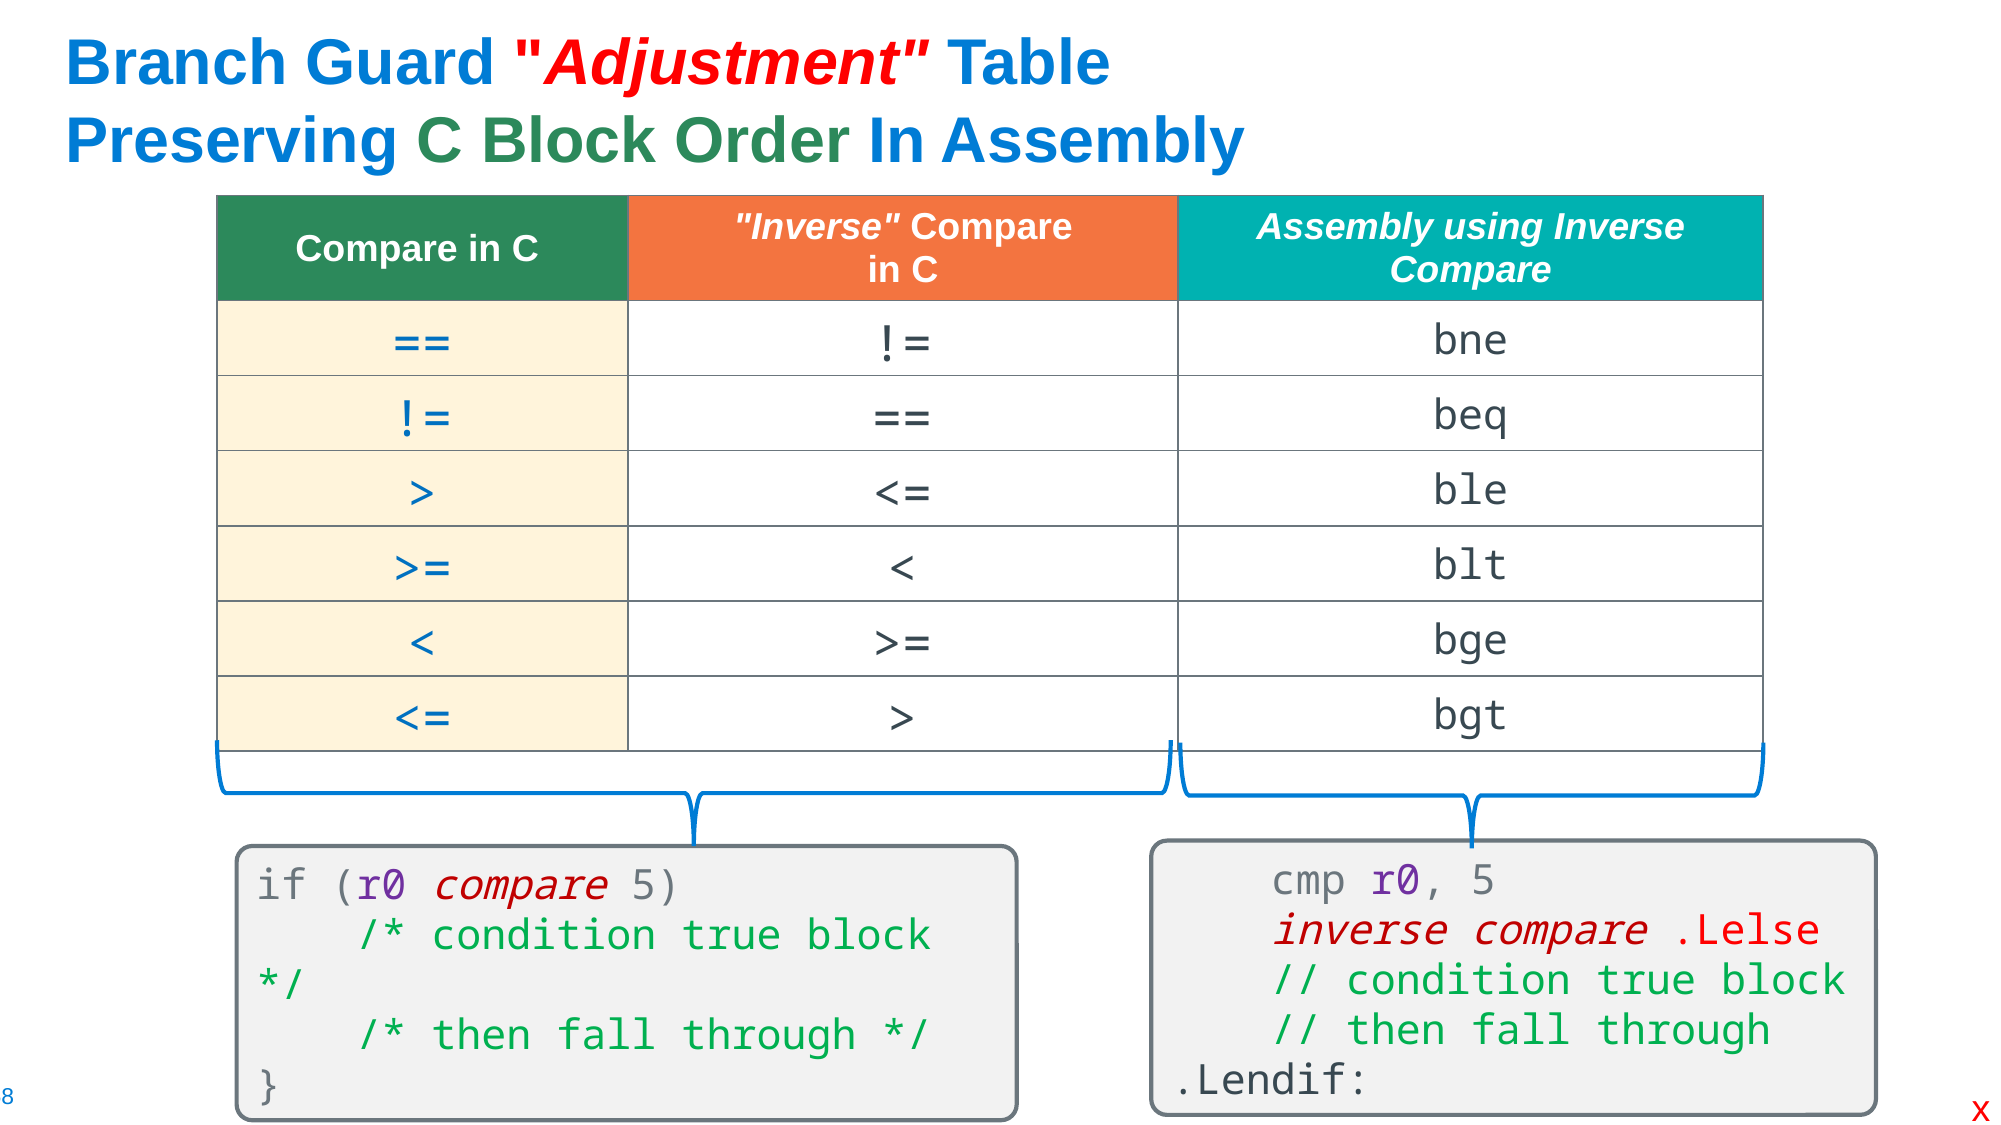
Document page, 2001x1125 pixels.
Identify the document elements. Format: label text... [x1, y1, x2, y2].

table_cell == [629, 376, 1177, 450]
table_cell != [629, 301, 1177, 375]
text_box [1179, 742, 1764, 849]
table_cell beq [1179, 376, 1762, 450]
table_cell >= [629, 602, 1177, 675]
table_cell bge [1179, 602, 1762, 675]
table_cell < [218, 602, 627, 675]
text_box if (r0 compare 5) /* condition true block */ /* then fall through */ } [236, 845, 1017, 1121]
table_cell bgt [1179, 677, 1762, 742]
table_cell ble [1179, 451, 1762, 525]
table_cell != [218, 376, 627, 450]
table_cell > [629, 677, 1177, 750]
table_cell >= [218, 527, 627, 600]
table_cell > [218, 451, 627, 525]
text_box [216, 740, 1172, 847]
table_cell <= [629, 451, 1177, 525]
table_cell < [629, 527, 1177, 600]
text_box x [1956, 1076, 2000, 1125]
table_header "Inverse" Compare in C [629, 196, 1177, 300]
text_box cmp r0, 5 inverse compare .Lelse // condition true block // then fall through .Lendif: [1151, 840, 1876, 1115]
table_cell == [218, 301, 627, 375]
table_header Assembly using Inverse Compare [1179, 196, 1762, 300]
table_header Compare in C [218, 196, 627, 300]
table_cell bne [1179, 301, 1762, 375]
table_cell <= [218, 677, 627, 740]
table_cell blt [1179, 527, 1762, 600]
title Branch Guard "Adjustment" Table Preserving C Block Order In Assembly [50, 16, 1776, 183]
